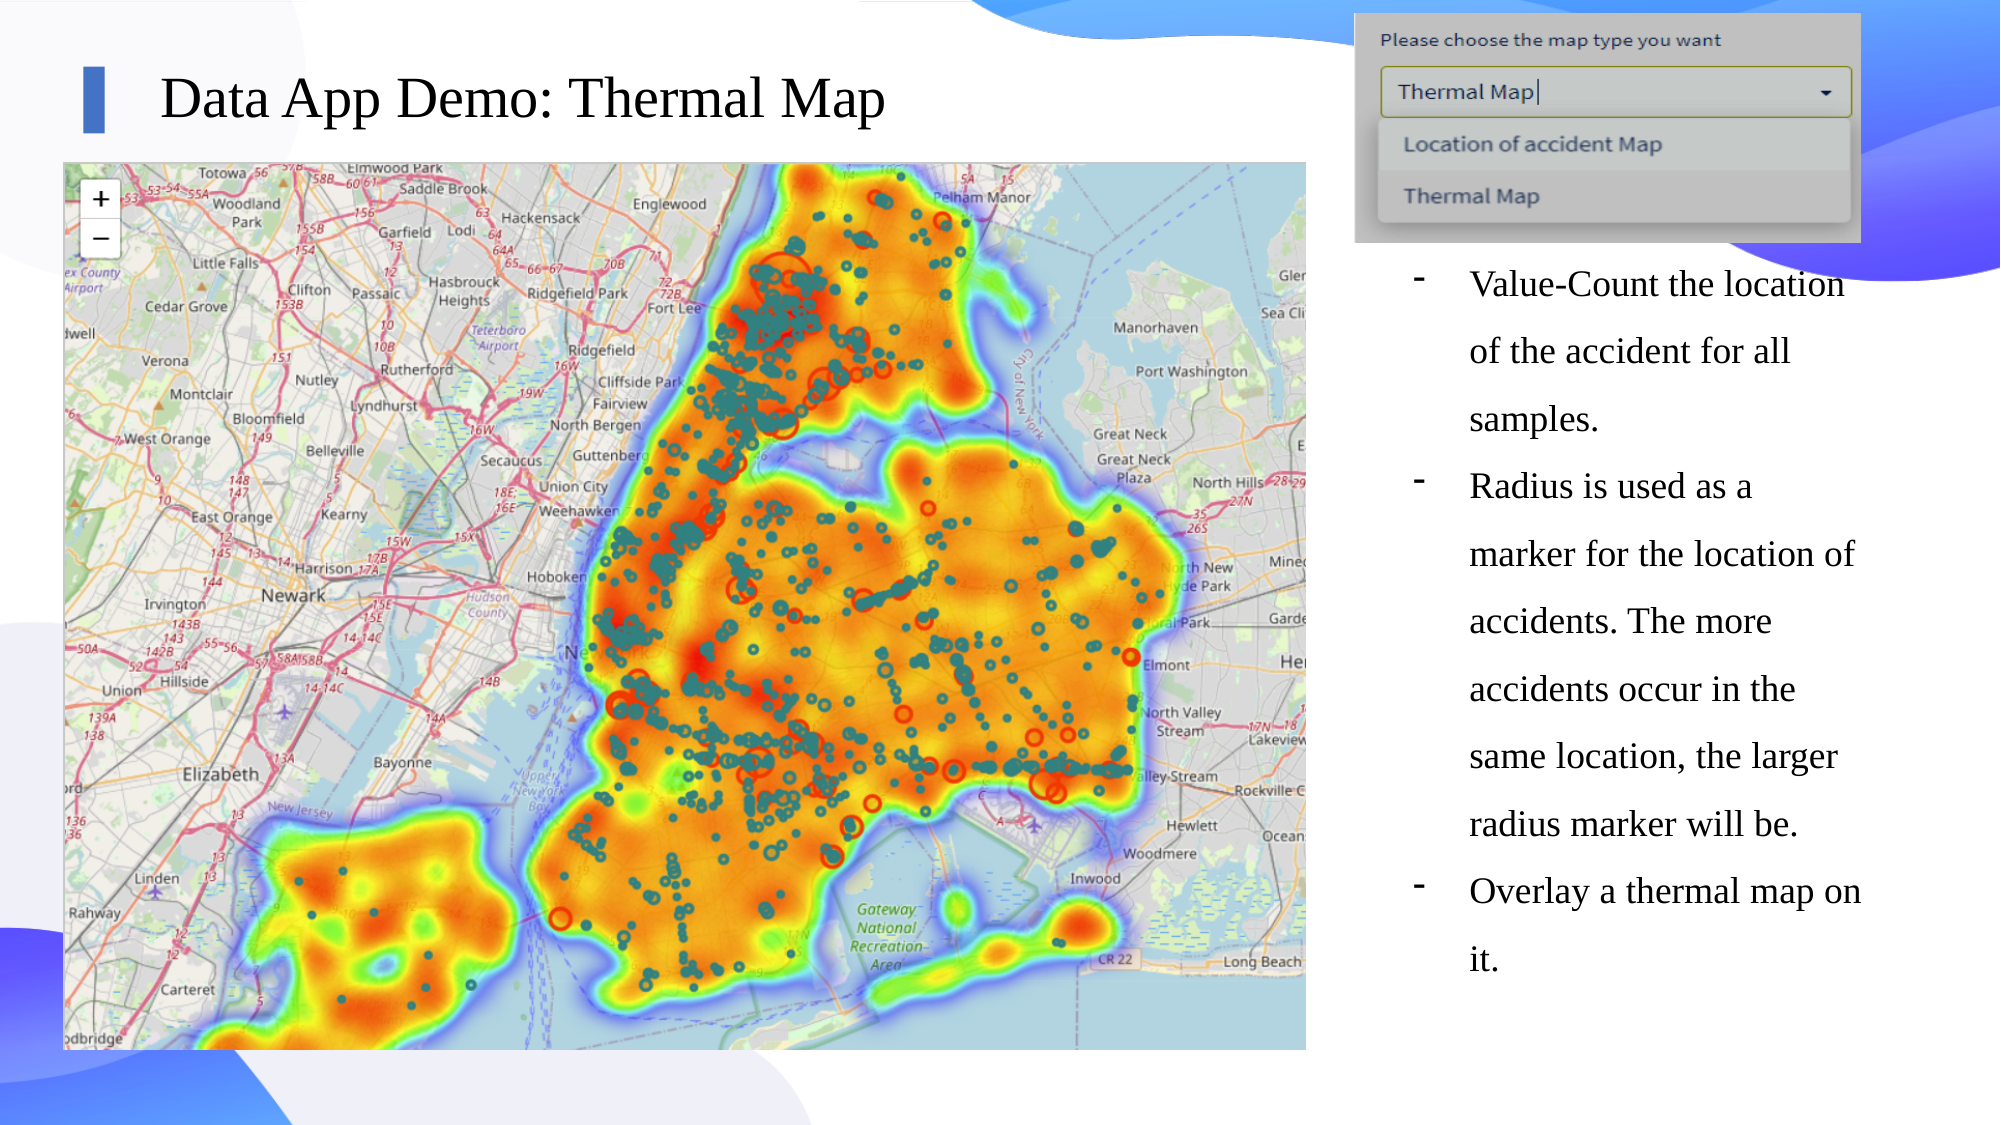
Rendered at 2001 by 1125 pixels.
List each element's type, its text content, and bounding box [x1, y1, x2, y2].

text_box Value-Count the location of the accident for all samples. Radius is used as a marker for the location of accidents. The more accidents occur in the same location, the larger radius marker will be. Overlay a thermal map on it. [1379, 228, 1879, 1014]
list Data App Demo: Thermal Map [145, 60, 1100, 139]
picture [0, 0, 2000, 1125]
